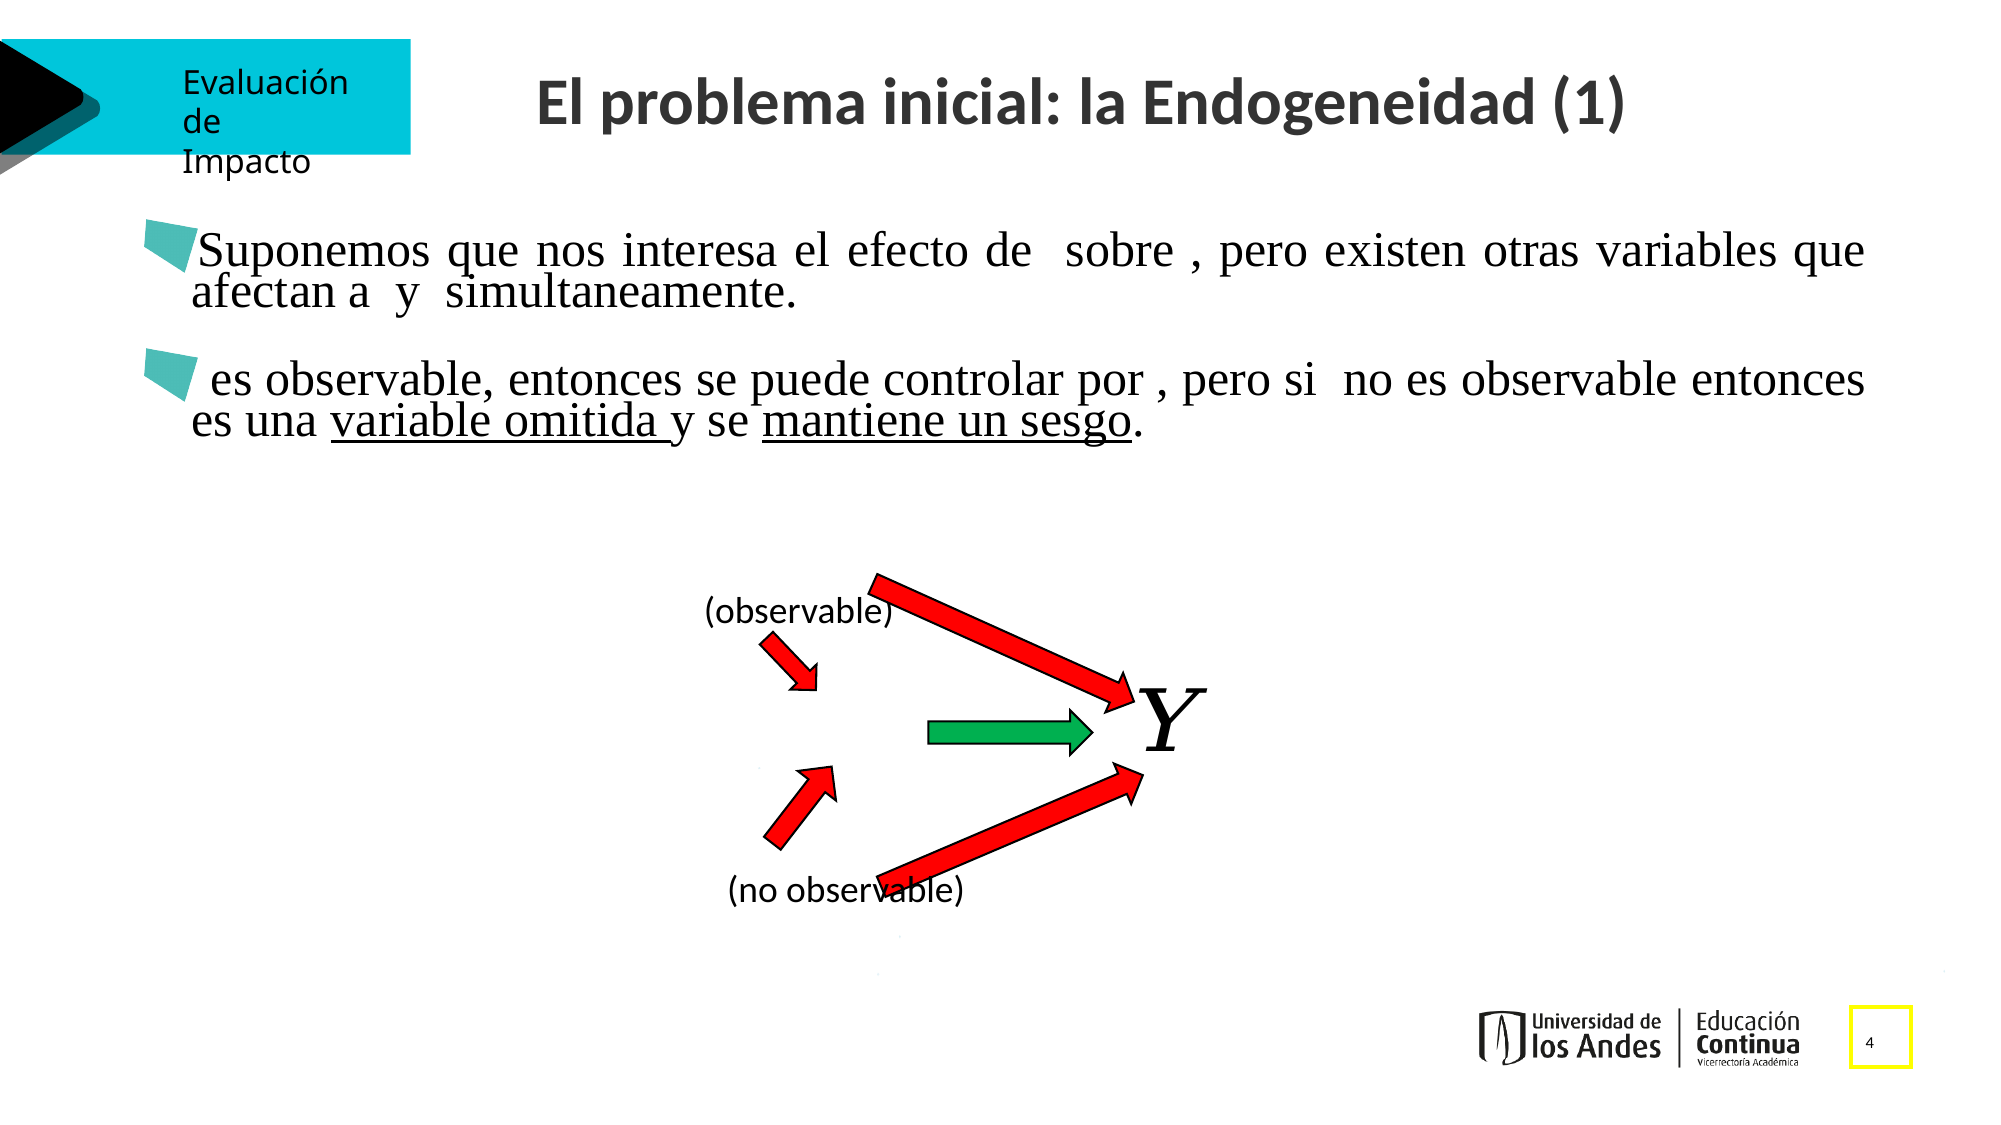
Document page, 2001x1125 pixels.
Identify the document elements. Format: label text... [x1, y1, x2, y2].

text_box [758, 630, 818, 675]
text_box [697, 675, 1214, 970]
text_box [867, 572, 1105, 675]
picture [1459, 990, 1821, 1083]
list El problema inicial: la Endogeneidad (1) [383, 59, 1781, 133]
picture [144, 348, 198, 402]
picture [144, 219, 198, 273]
